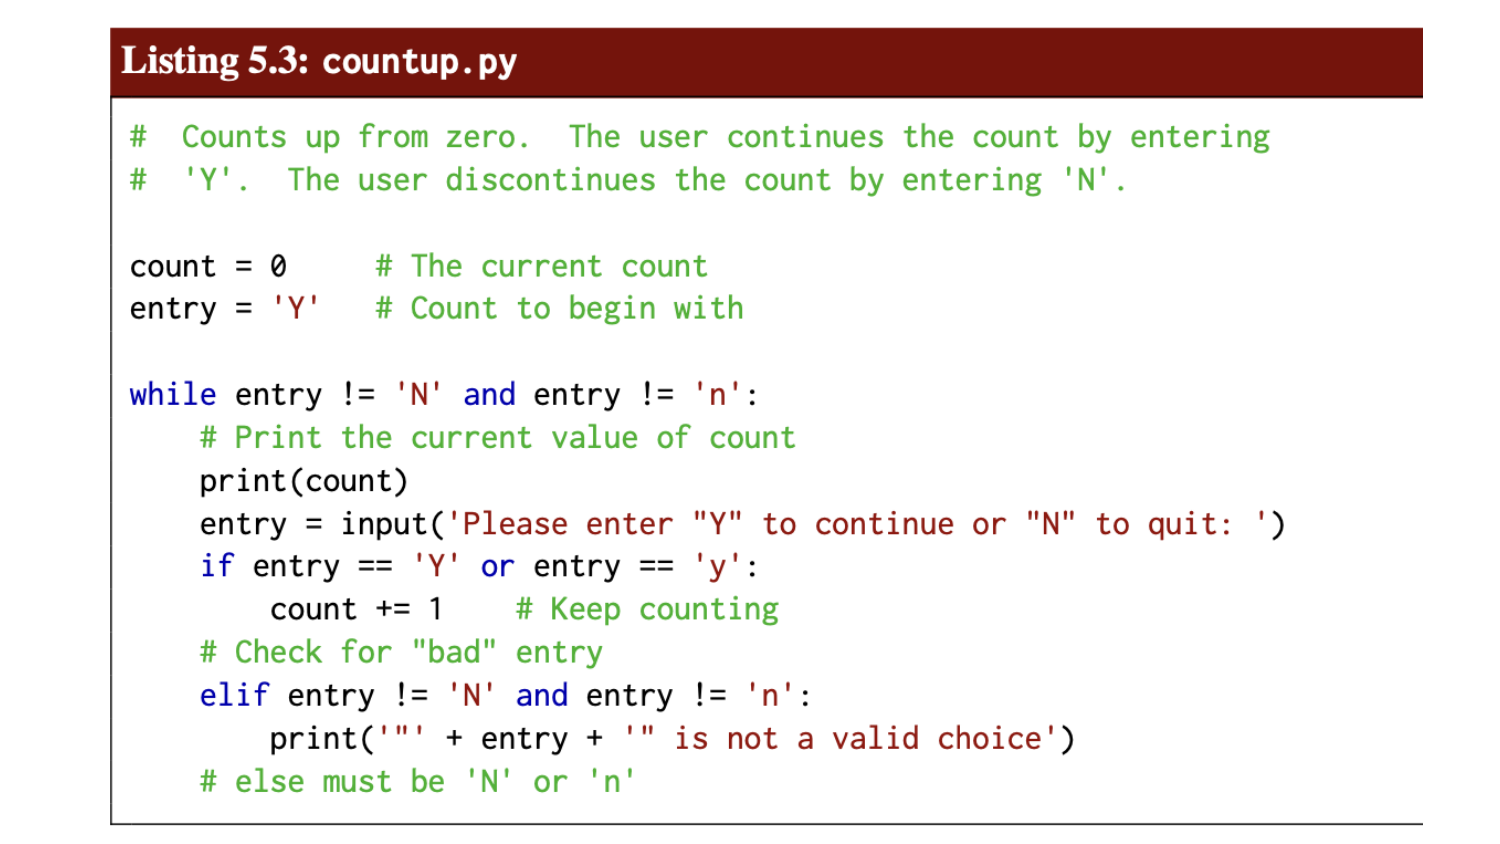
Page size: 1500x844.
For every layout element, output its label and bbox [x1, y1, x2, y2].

picture [77, 0, 1423, 844]
